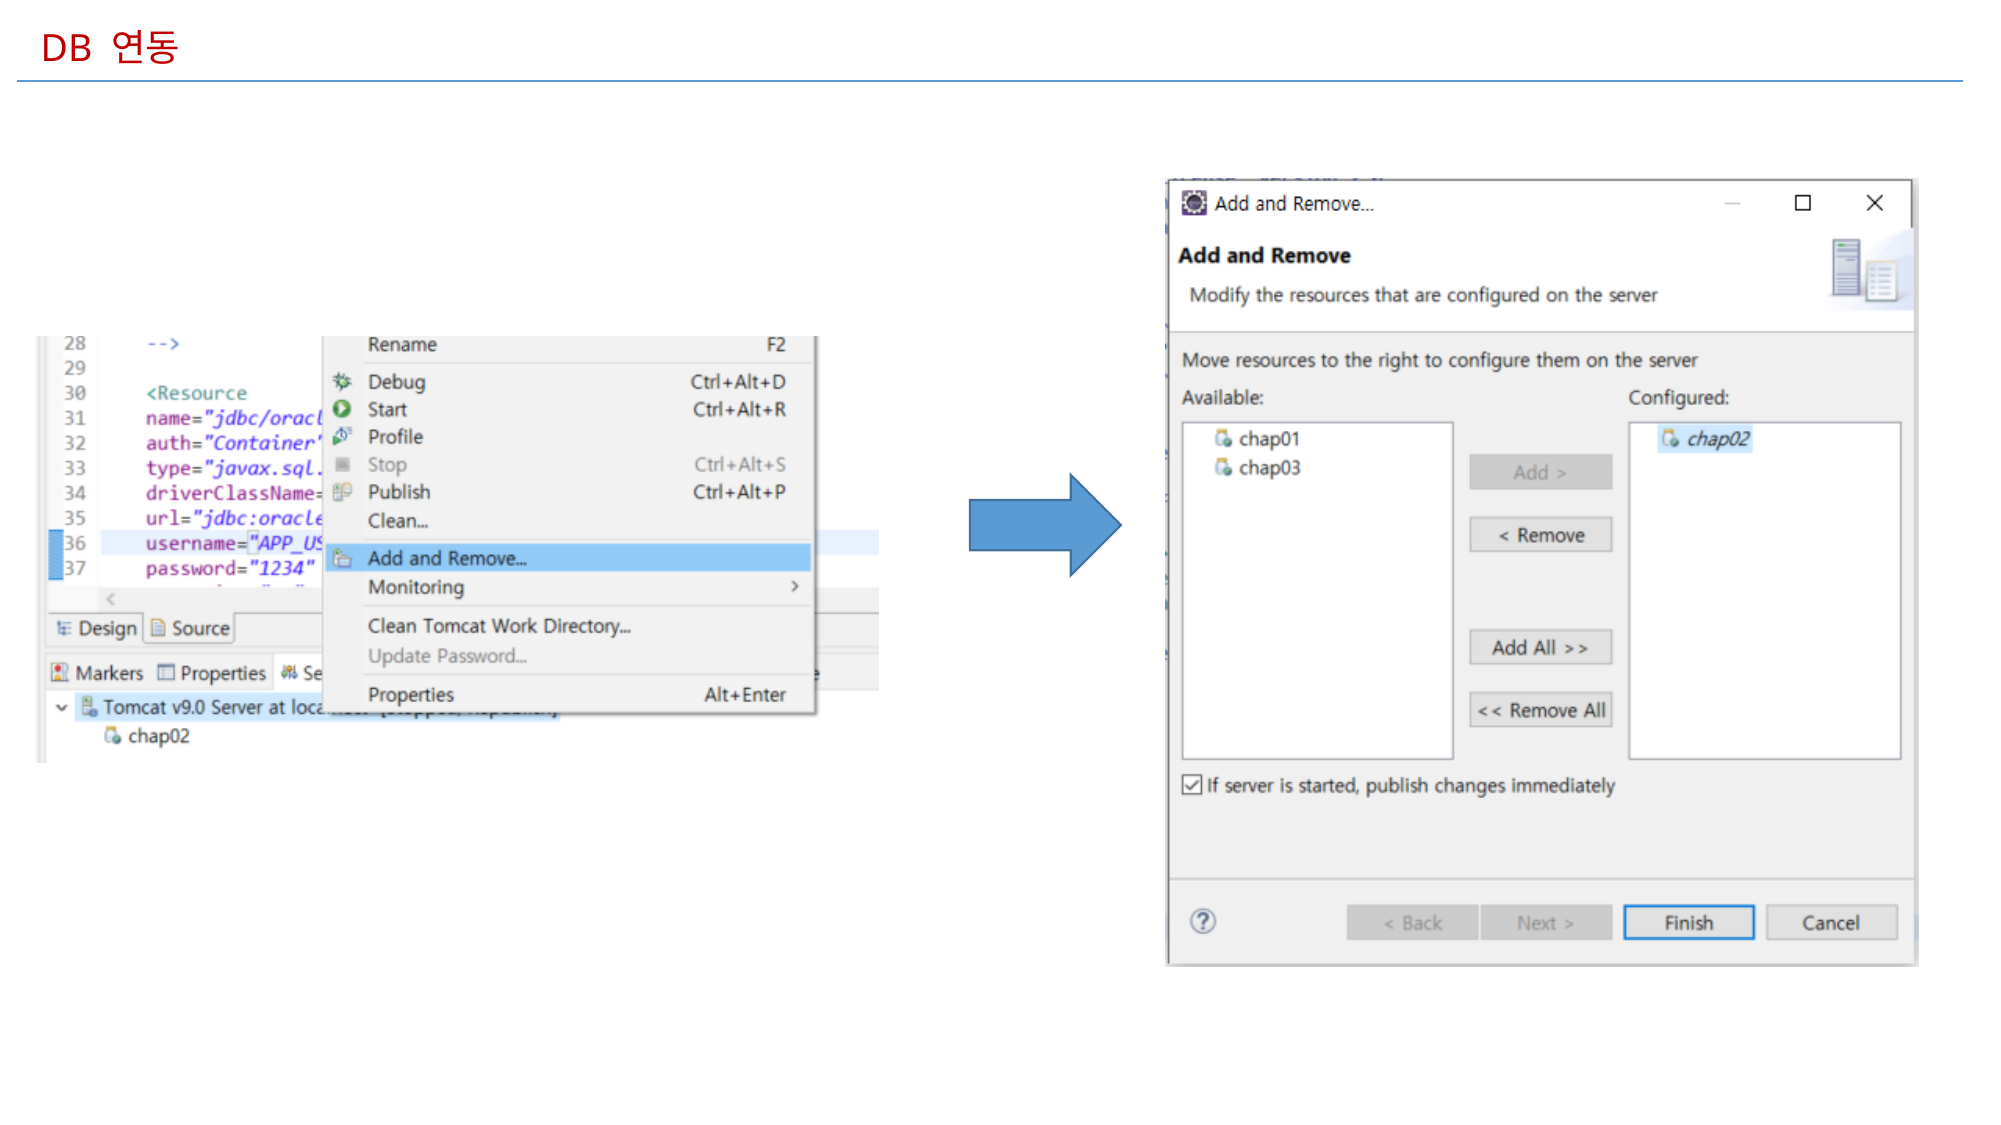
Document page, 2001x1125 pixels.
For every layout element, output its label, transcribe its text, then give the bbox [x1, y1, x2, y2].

text_box [968, 472, 1123, 578]
picture [1165, 178, 1919, 967]
picture [25, 336, 879, 763]
text_box DB 연동 [25, 16, 729, 77]
